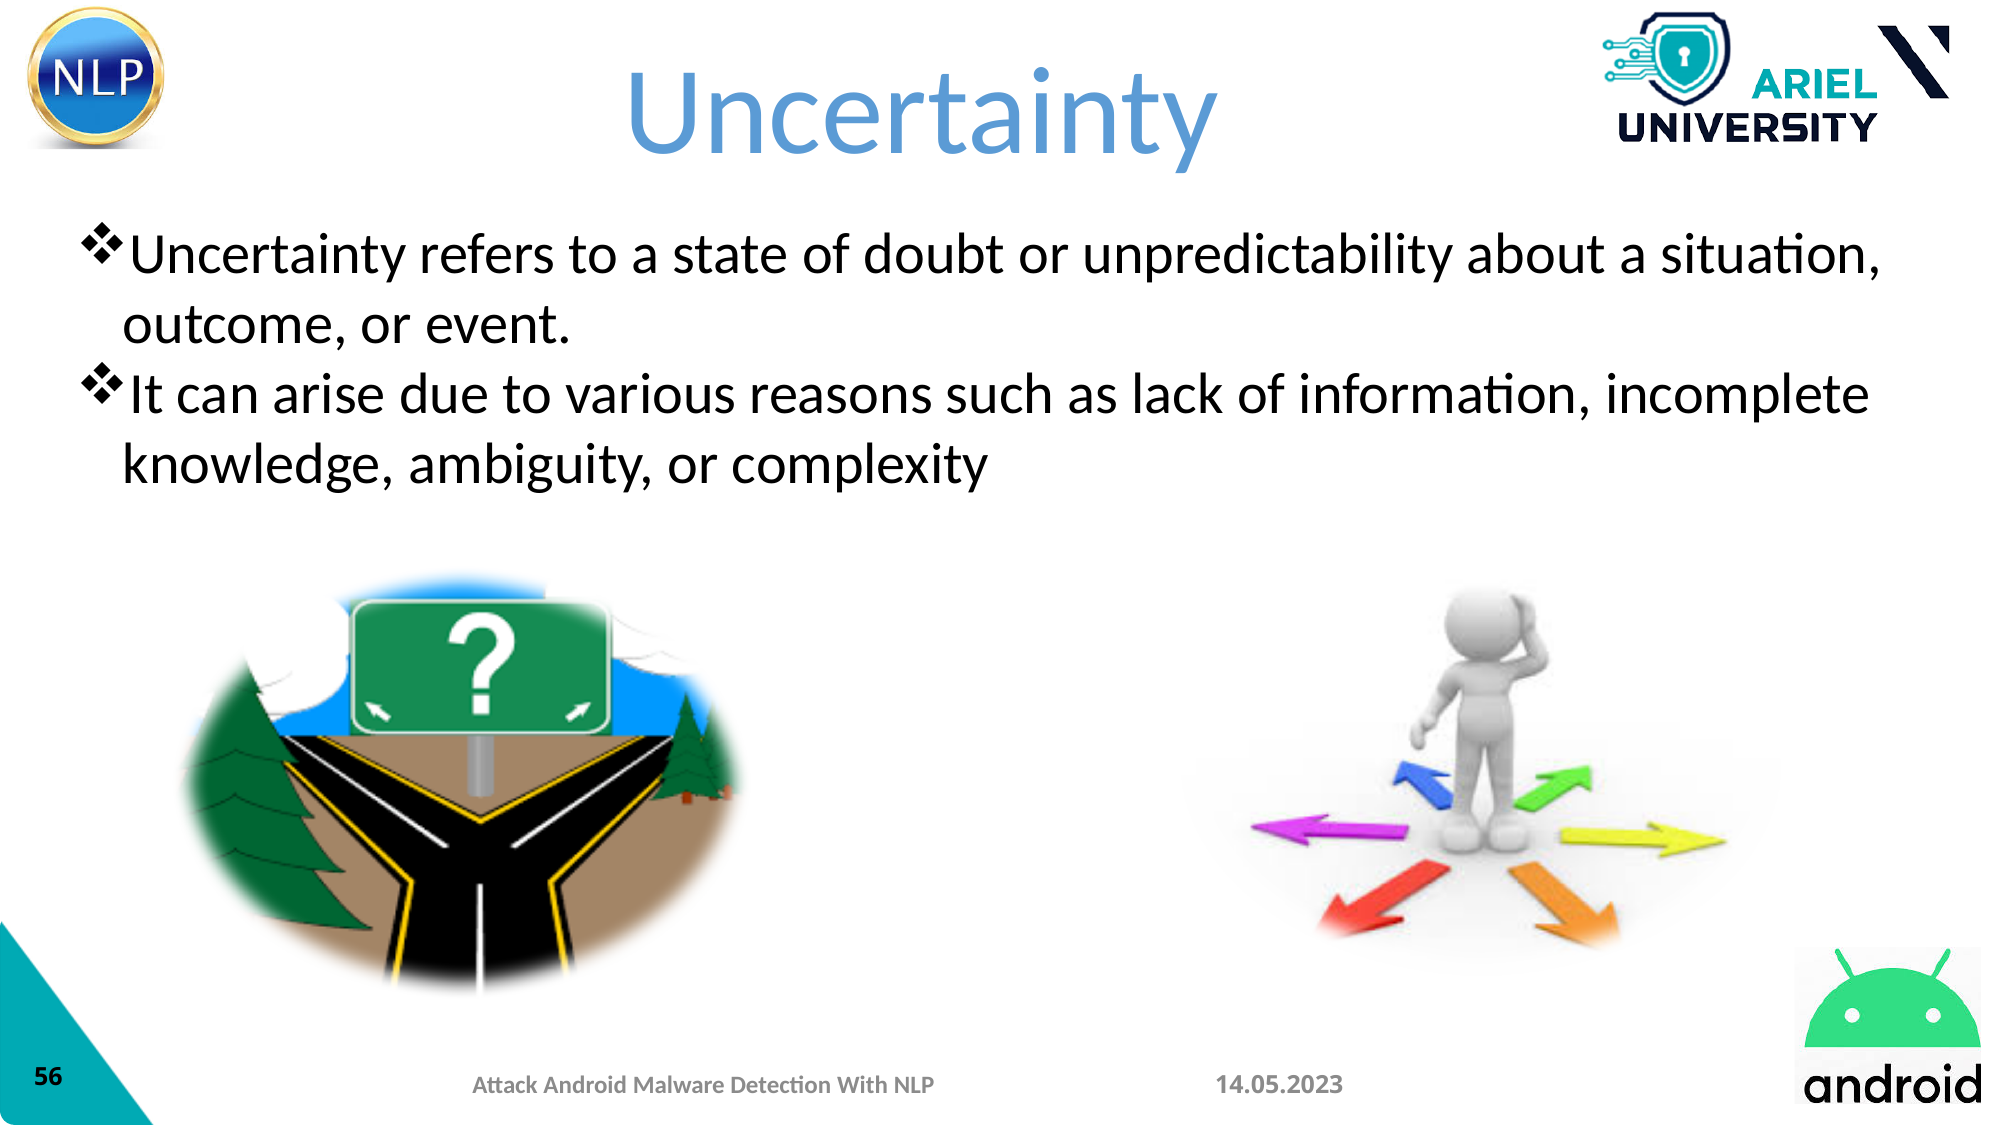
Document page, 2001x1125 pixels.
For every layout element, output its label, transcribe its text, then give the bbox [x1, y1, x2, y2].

footer Attack Android Malware Detection With NLP [366, 1053, 908, 1114]
picture [1794, 947, 1981, 1104]
picture [1597, 11, 1954, 150]
picture [1179, 562, 1783, 977]
text_box Uncertainty [202, 20, 1715, 186]
picture [0, 565, 752, 1125]
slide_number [908, 1053, 1359, 1114]
picture [19, 0, 172, 150]
text_box Uncertainty refers to a state of doubt or unpredictability about a situation, outcome, or event. It can arise due to various reasons such as lack of information, incomplete knowledge, ambiguity, or complexity [61, 208, 1939, 503]
